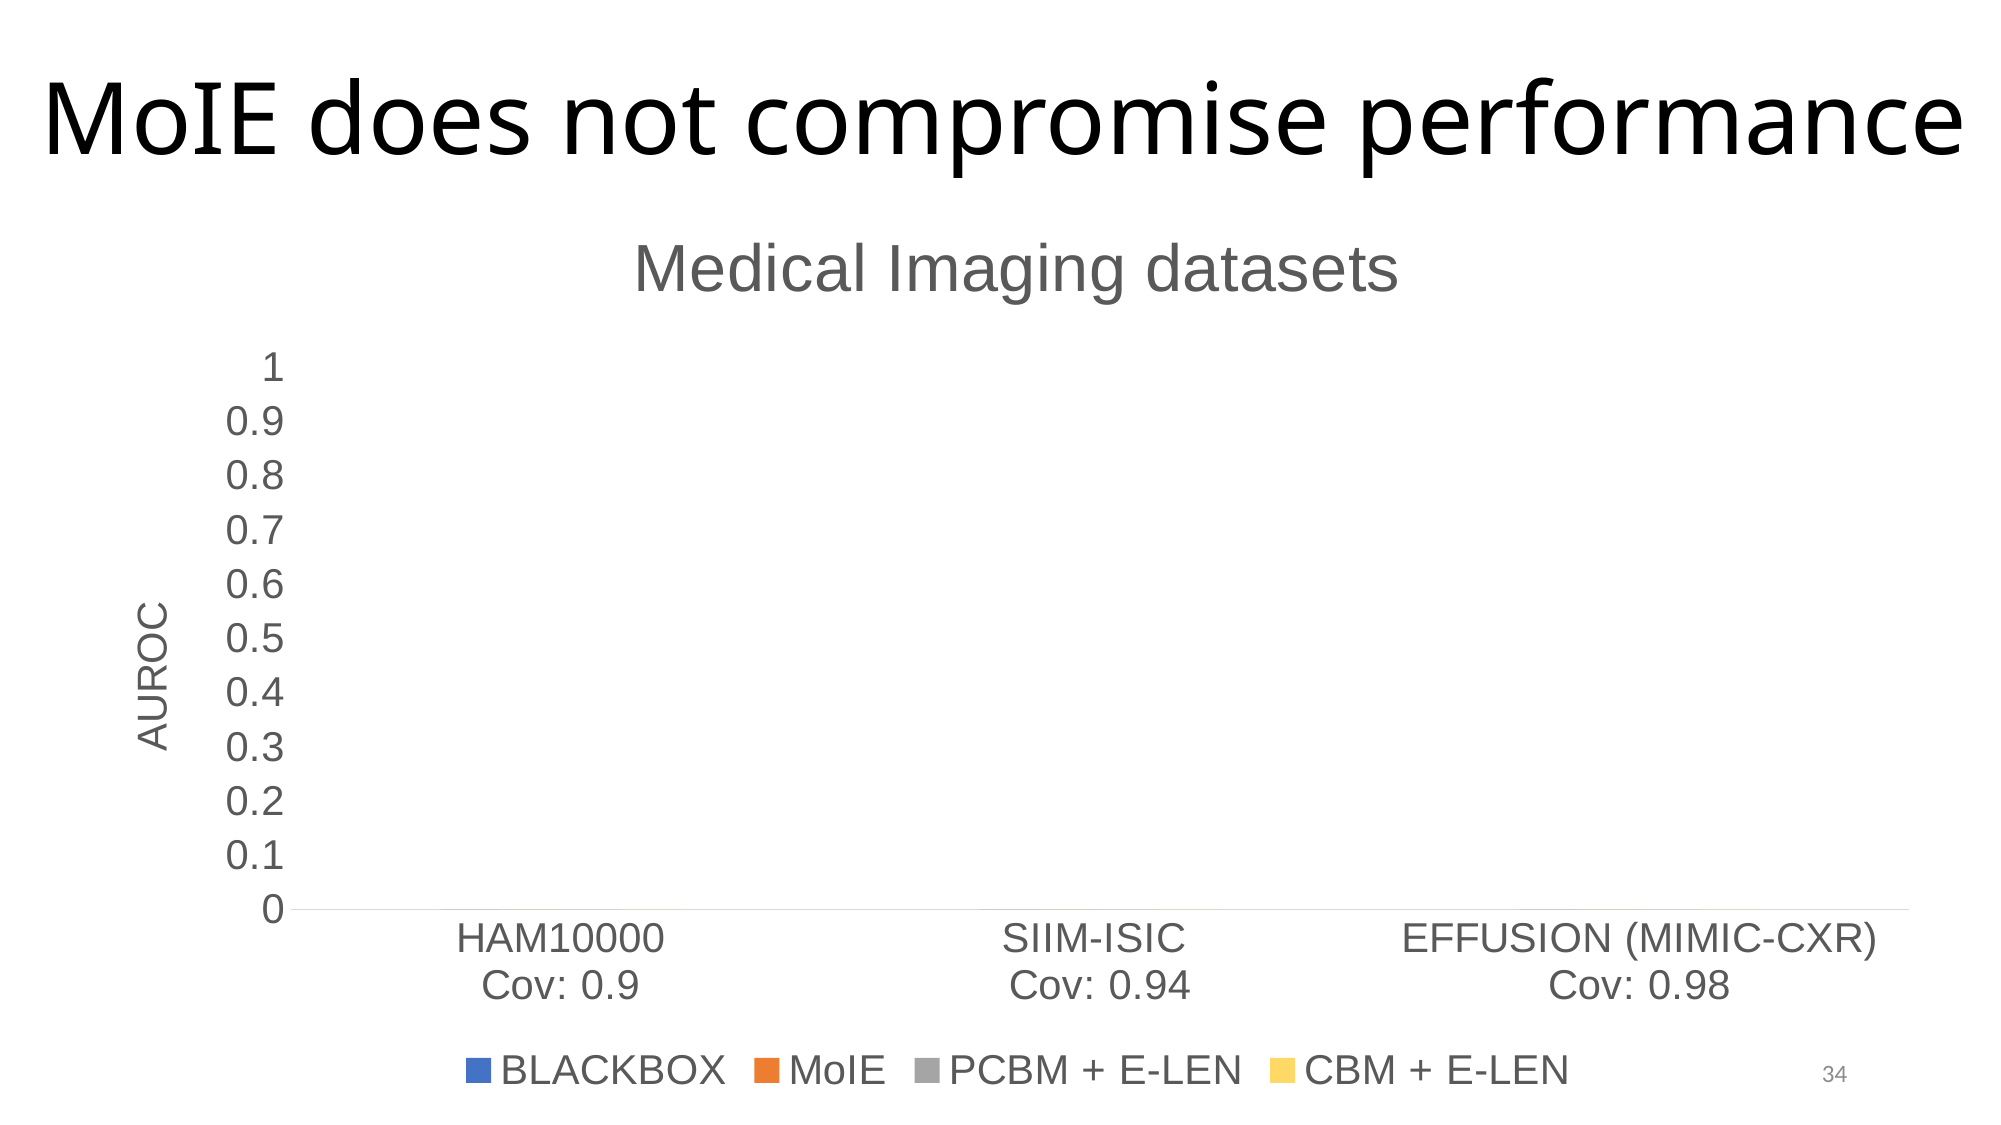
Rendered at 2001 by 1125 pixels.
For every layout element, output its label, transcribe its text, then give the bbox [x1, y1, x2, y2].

text_box MoIE does not compromise performance [25, 47, 2000, 183]
chart [89, 184, 1947, 1103]
